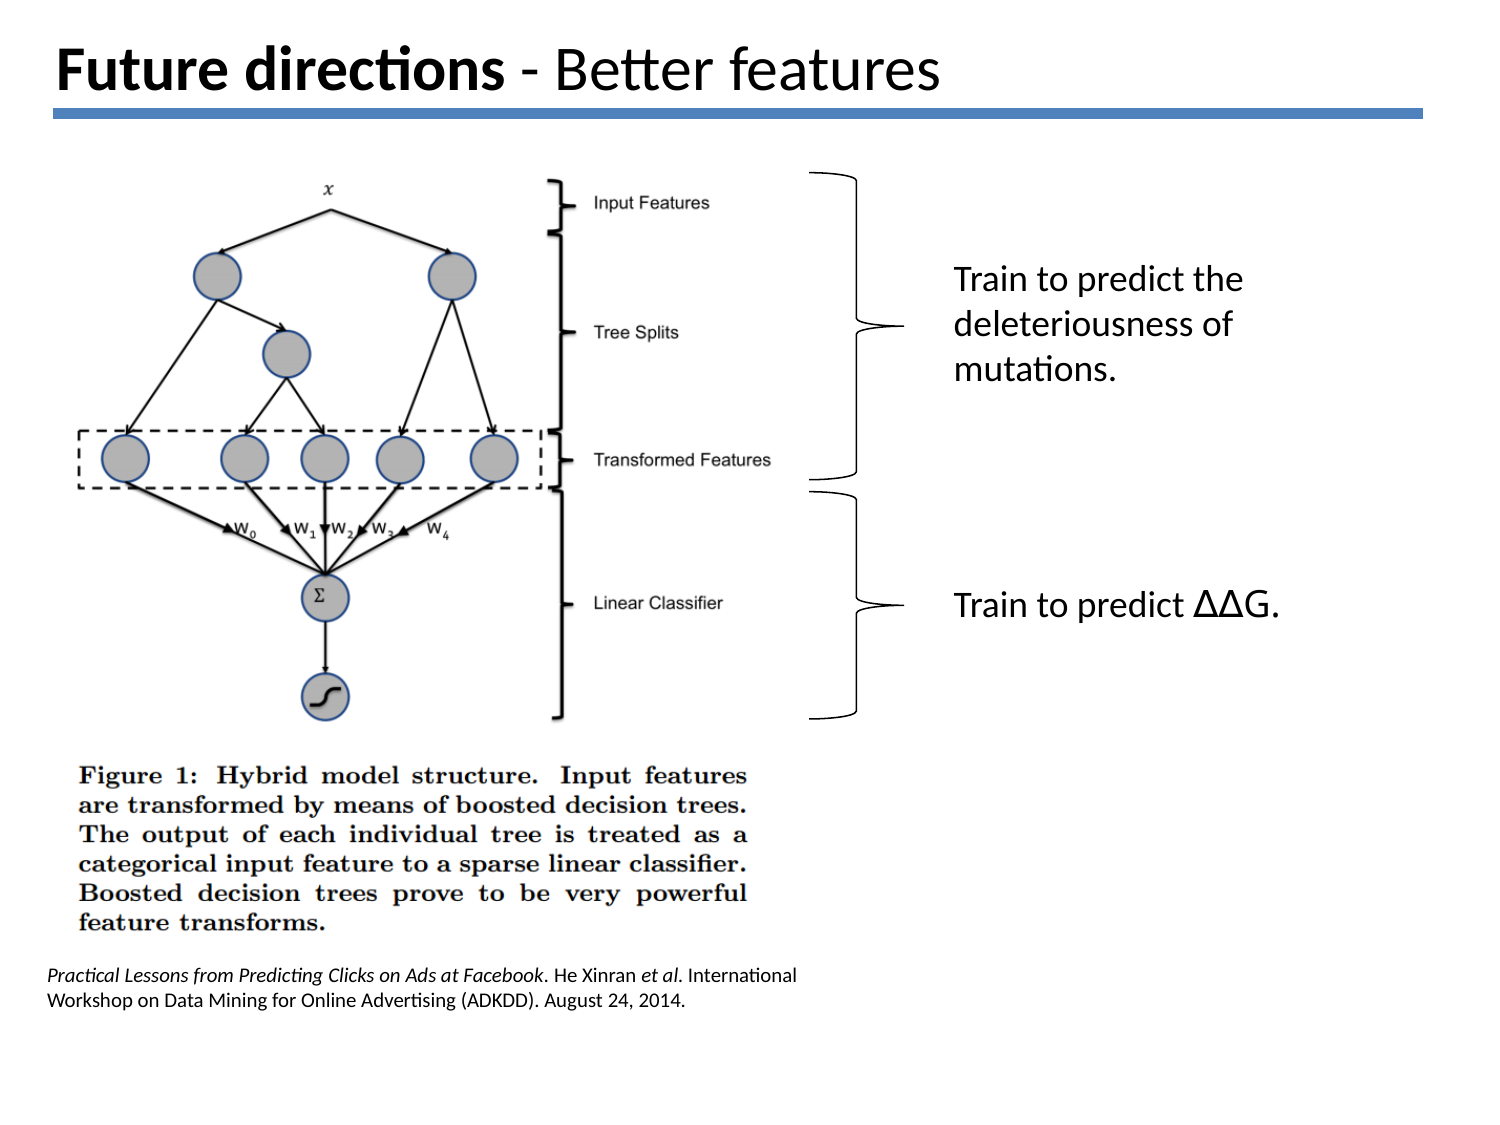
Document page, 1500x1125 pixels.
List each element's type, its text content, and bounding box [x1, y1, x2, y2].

text_box [809, 171, 905, 481]
title Future directions - Better features [41, 19, 1483, 112]
picture [64, 160, 782, 945]
text_box Train to predict the deleteriousness of mutations. [938, 247, 1338, 397]
text_box Practical Lessons from Predicting Clicks on Ads at Facebook. He Xinran et al. International Workshop on Data Mining for Online Advertising (ADKDD). August 24, 2014. [32, 954, 839, 1019]
text_box [809, 490, 905, 720]
text_box Train to predict ∆∆G. [938, 572, 1338, 632]
